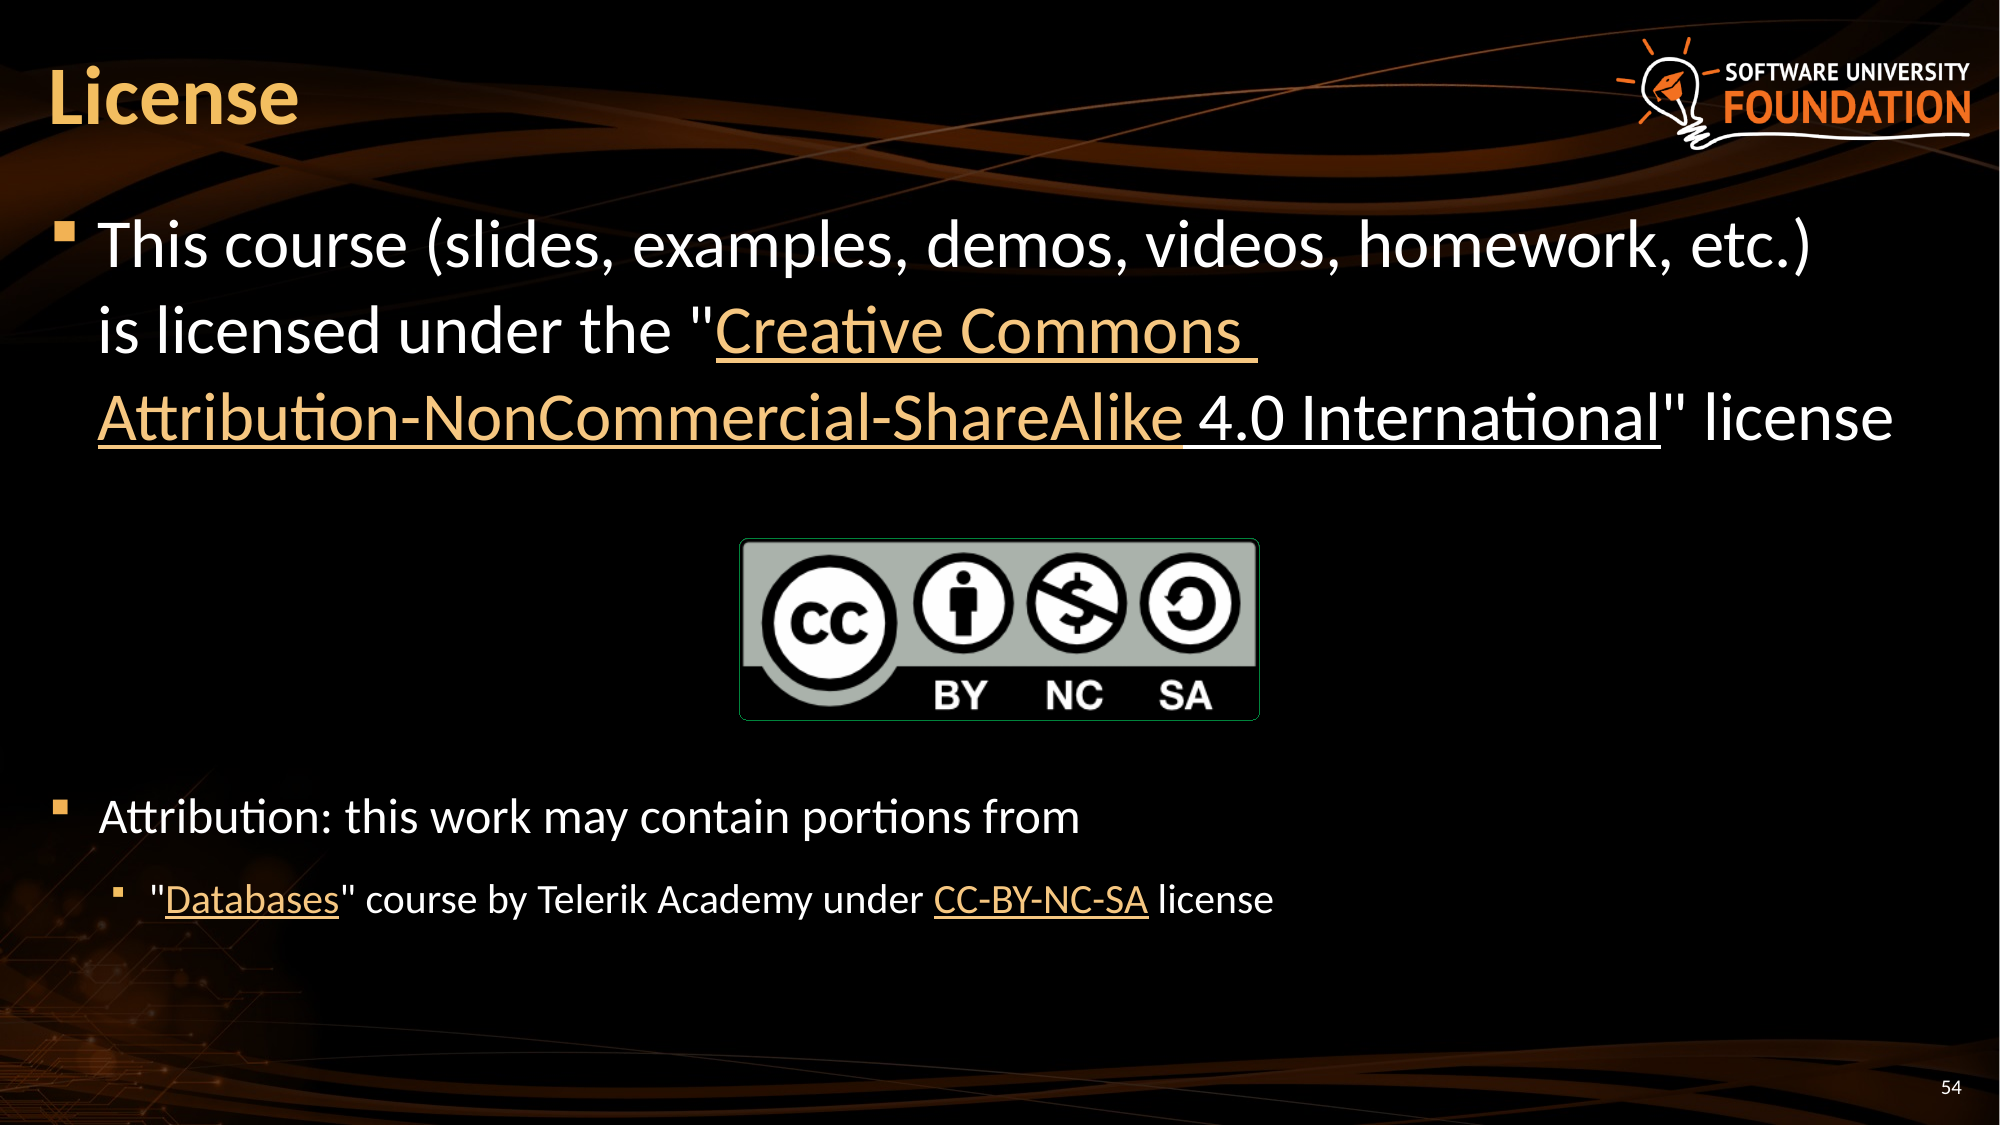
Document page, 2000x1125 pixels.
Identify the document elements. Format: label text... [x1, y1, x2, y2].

picture [0, 0, 2000, 1125]
list This course (slides, examples, demos, videos, homework, etc.) is licensed under the "Creative Commons Attribution-NonCommercial-ShareAlike 4.0 International" license [31, 188, 1968, 484]
title License [30, 6, 1602, 189]
list Attribution: this work may contain portions from "Databases" course by Telerik Academy under CC-BY-NC-SA license [30, 774, 1968, 1103]
